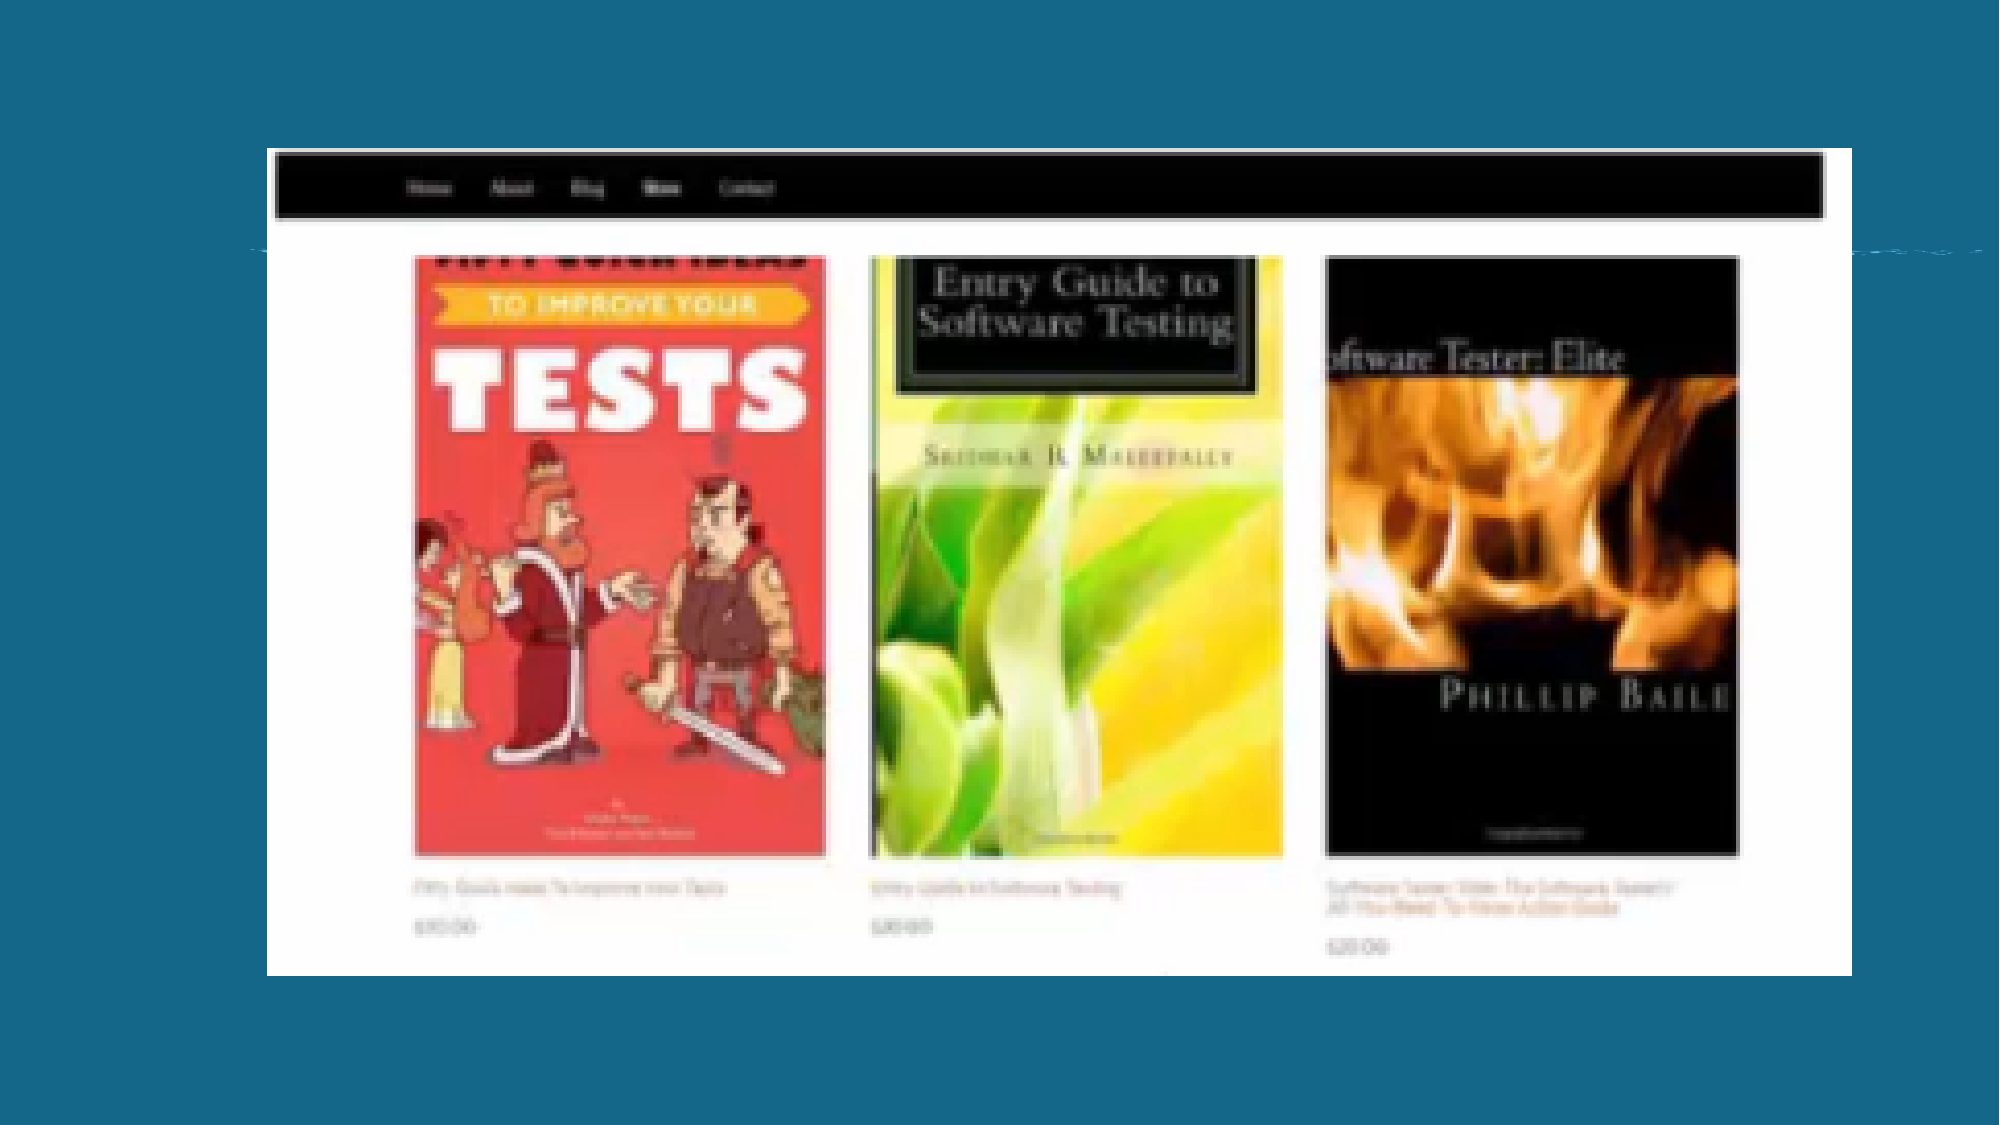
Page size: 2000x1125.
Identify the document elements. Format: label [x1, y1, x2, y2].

picture [267, 148, 1852, 976]
